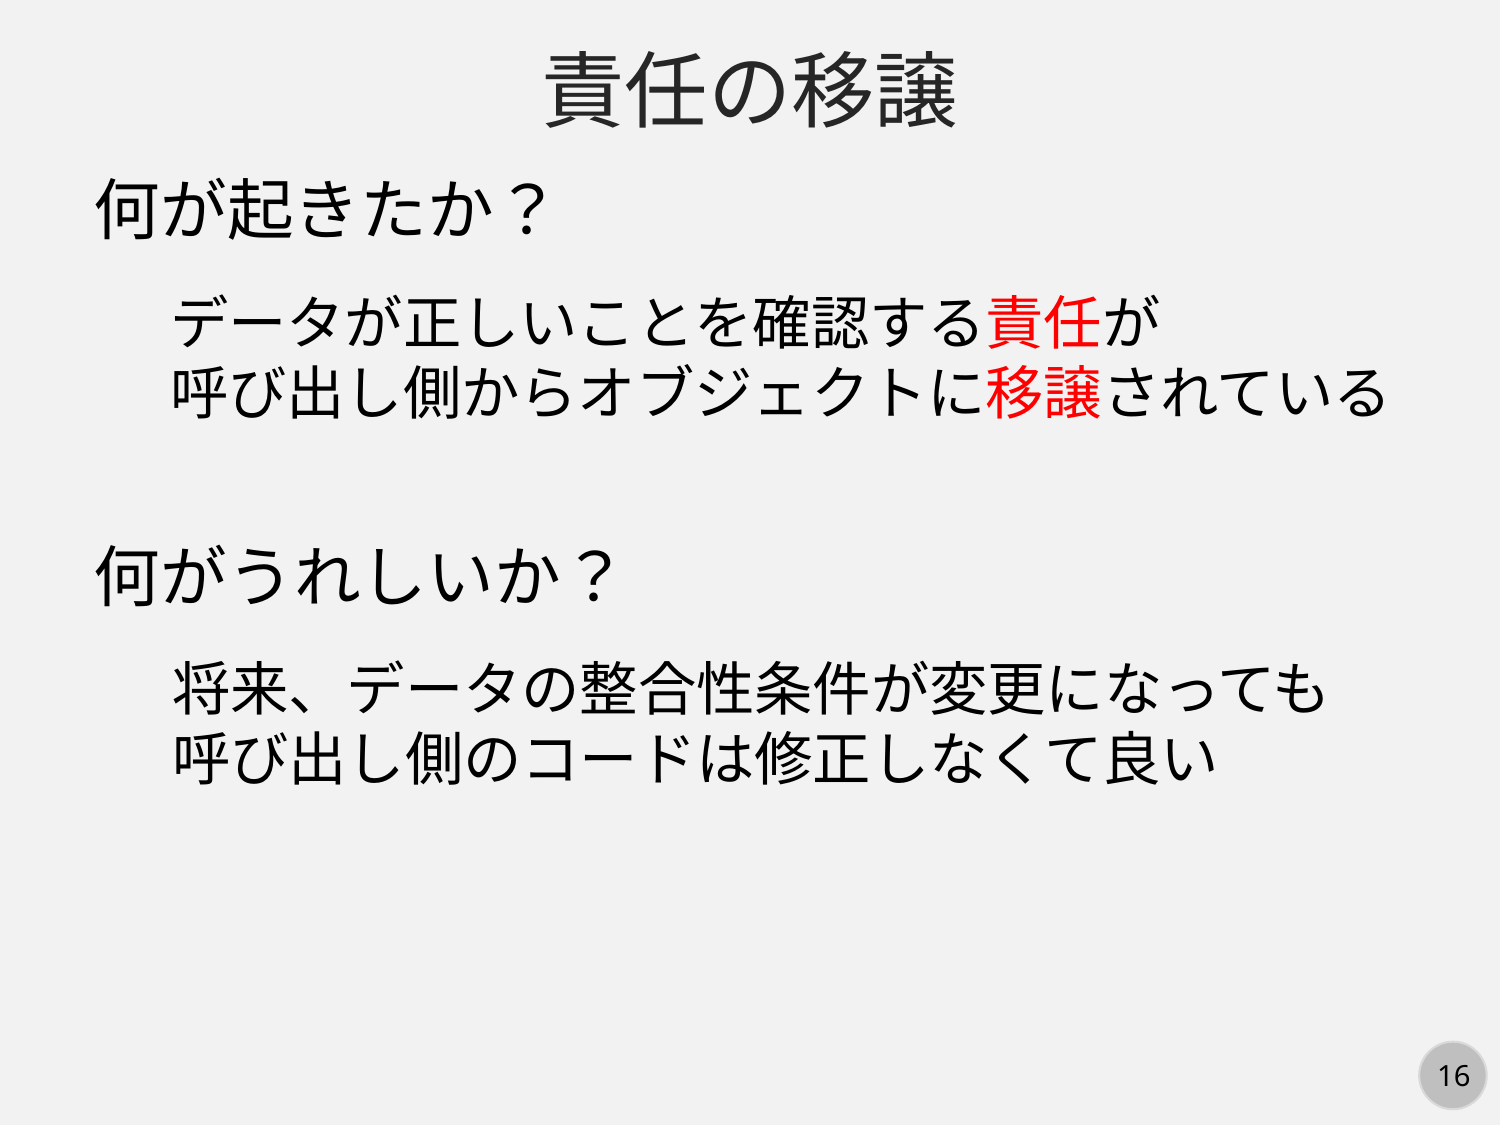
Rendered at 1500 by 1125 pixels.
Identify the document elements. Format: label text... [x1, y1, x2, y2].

text_box データが正しいことを確認する責任が 呼び出し側からオブジェクトに移譲されている [155, 278, 1407, 434]
text_box 何がうれしいか？ [79, 527, 643, 622]
text_box 将来、データの整合性条件が変更になっても 呼び出し側のコードは修正しなくて良い [157, 645, 1346, 800]
text_box 何が起きたか？ [78, 160, 576, 256]
list 責任の移譲 [0, 31, 1500, 155]
